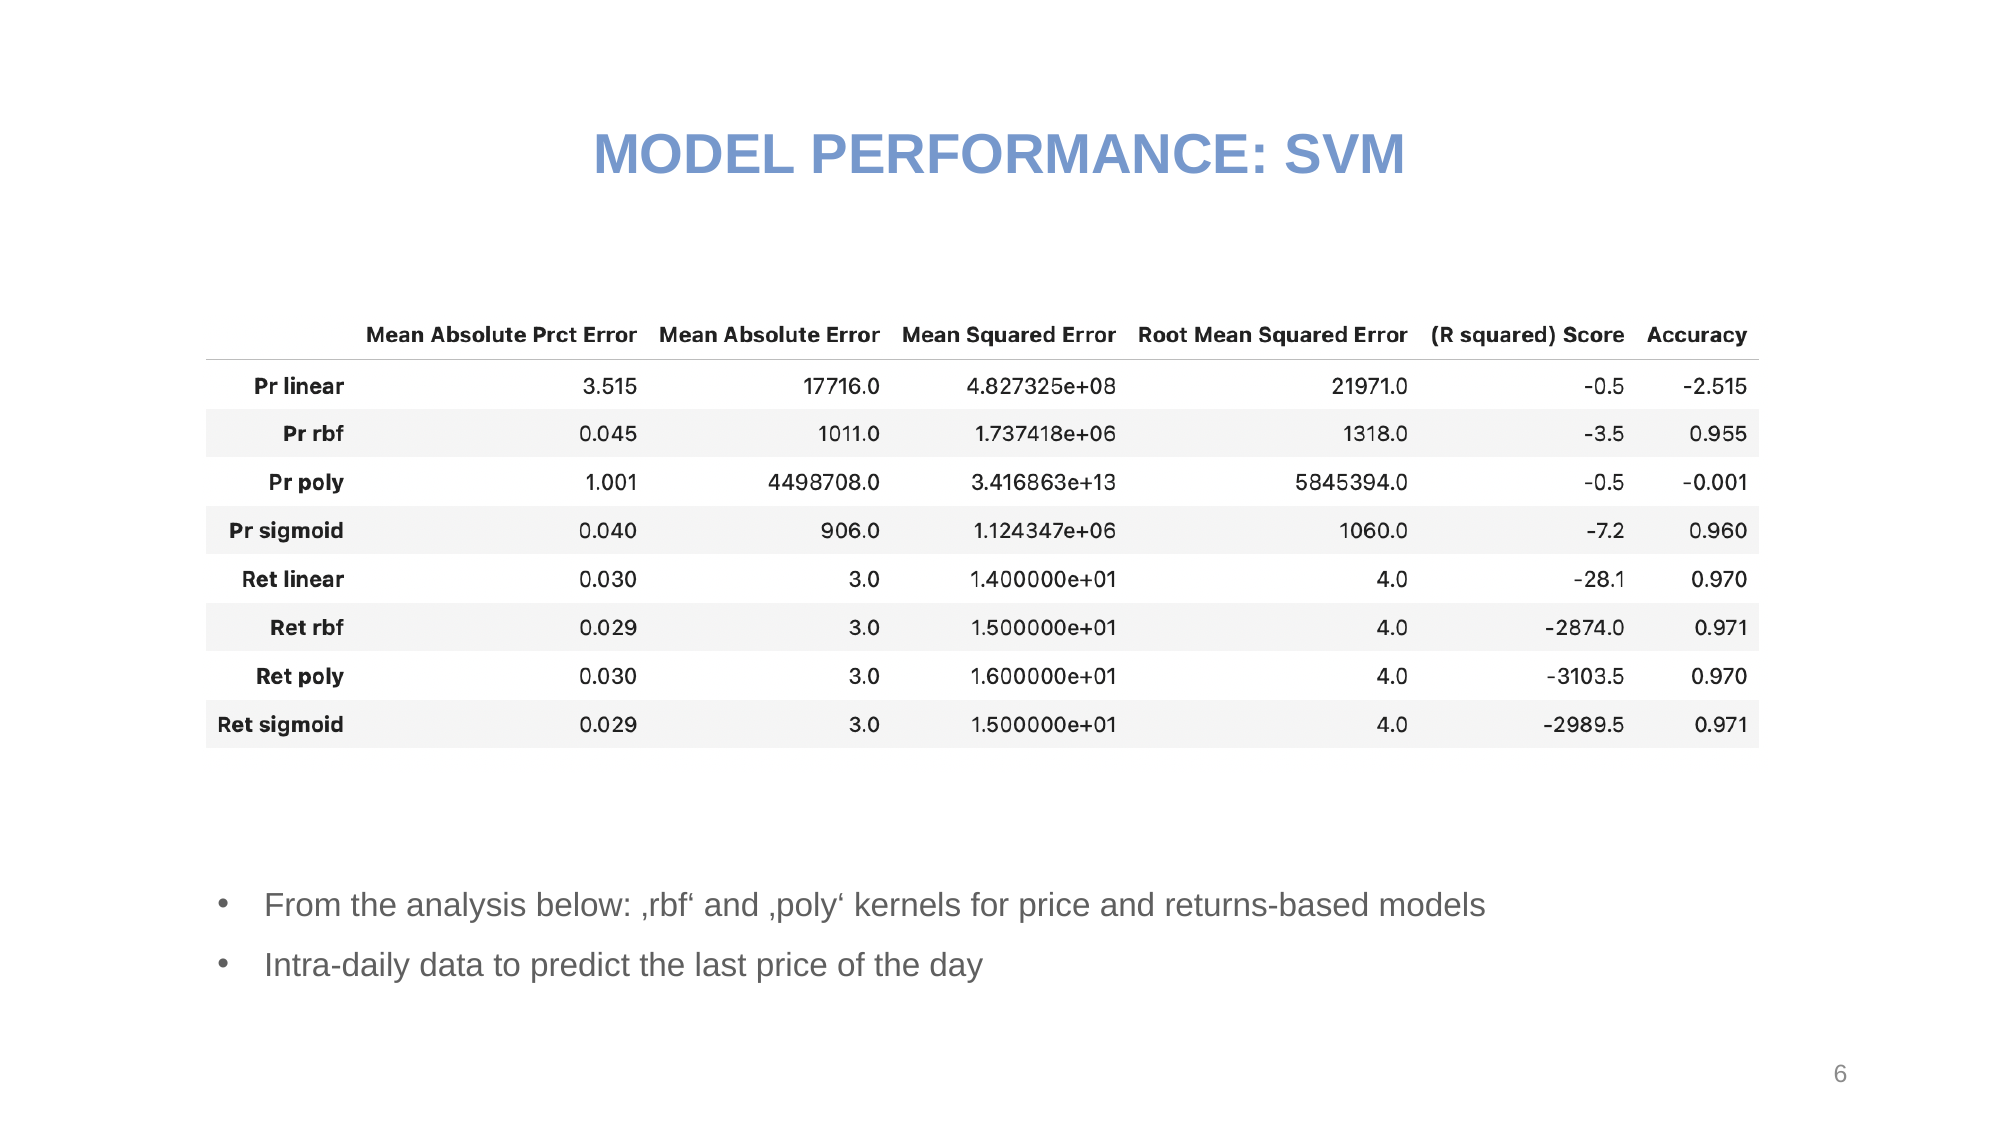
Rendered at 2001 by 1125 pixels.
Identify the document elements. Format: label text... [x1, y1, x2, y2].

slide_number 6 [1412, 1042, 1863, 1103]
title MODEL PERFORMANCE: SVM [236, 85, 1764, 233]
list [202, 315, 1768, 773]
text_box From the analysis below: ‚rbf‘ and ‚poly‘ kernels for price and returns-based models Intra-daily data to predict the last price of the day [202, 856, 1764, 991]
